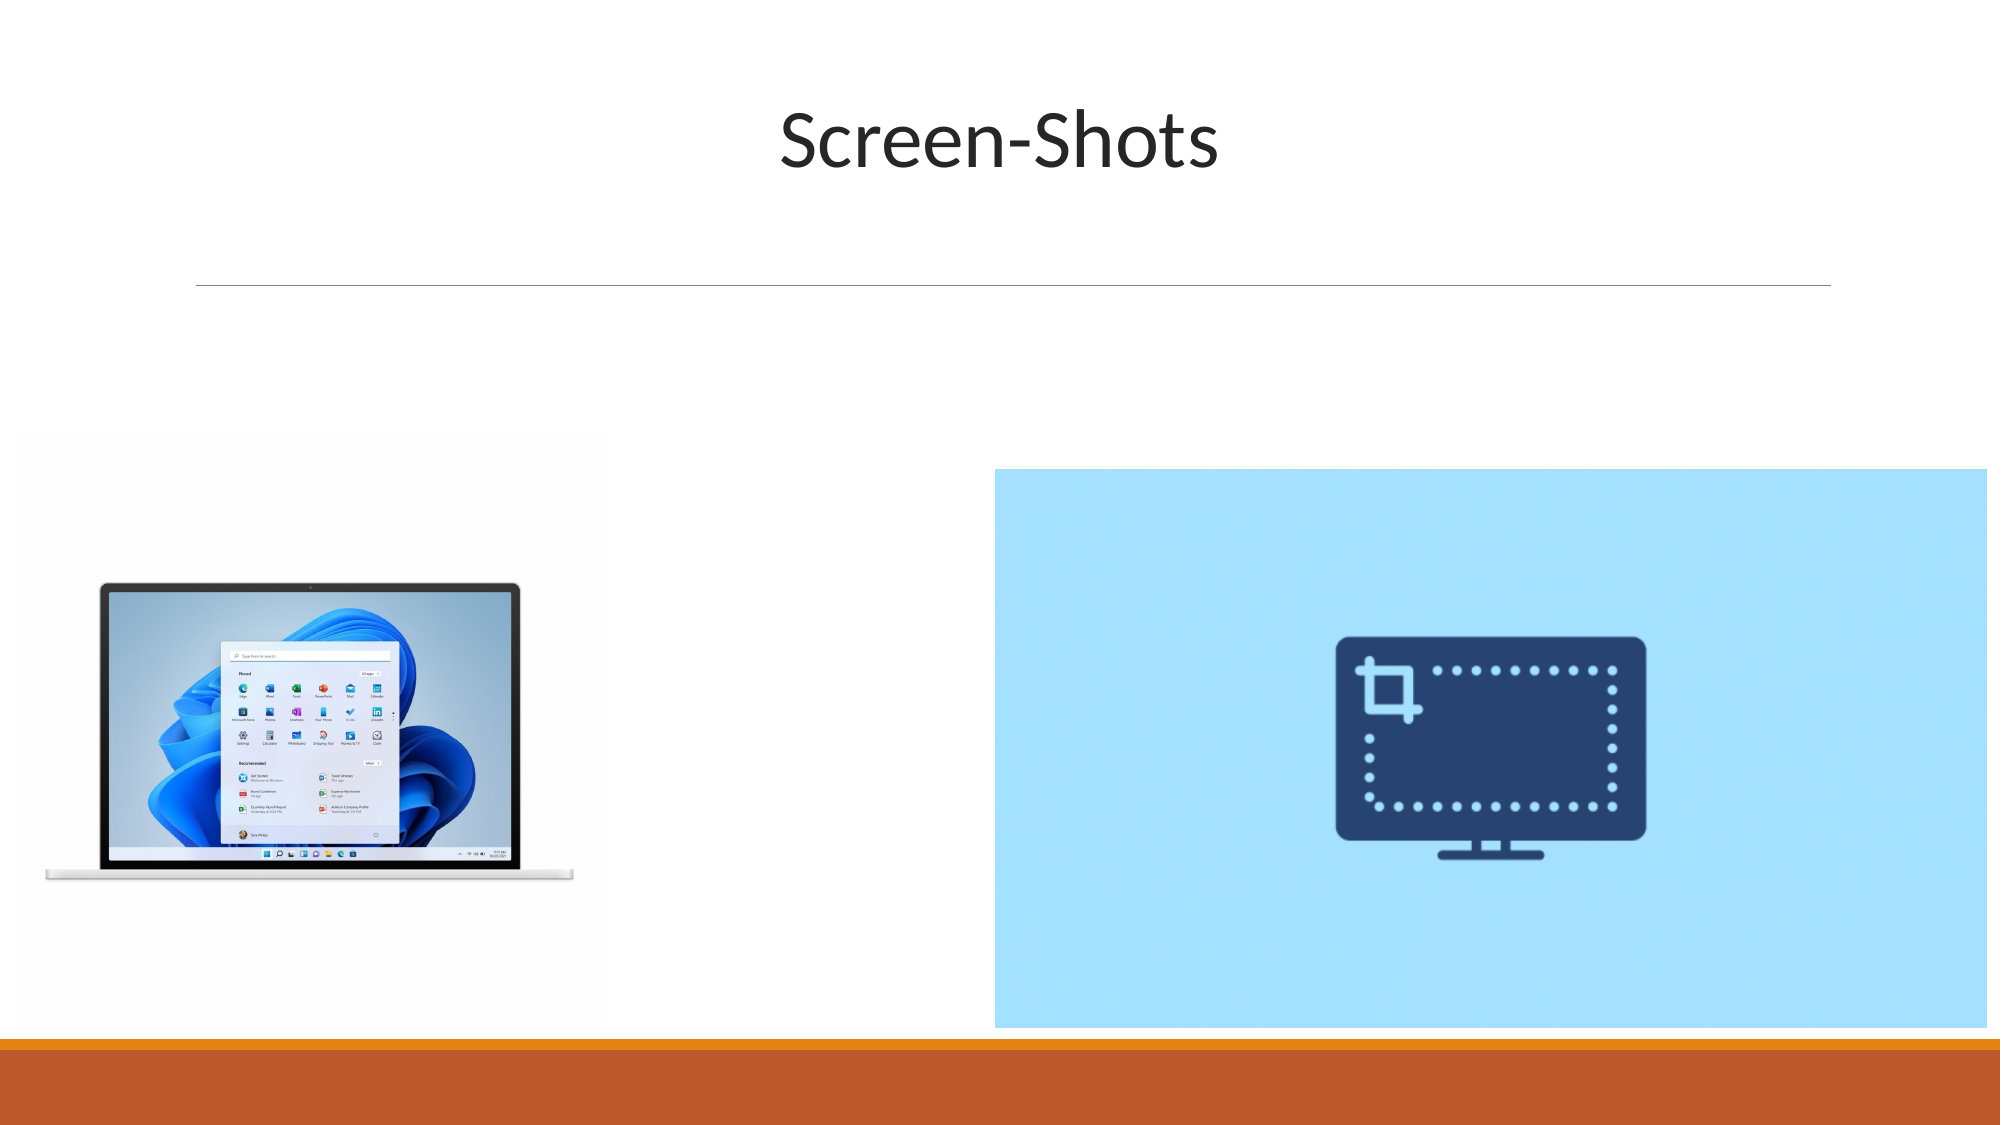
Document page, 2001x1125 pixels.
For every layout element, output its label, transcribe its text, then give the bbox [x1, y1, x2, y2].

picture [994, 469, 1988, 1028]
text_box Screen-Shots [347, 76, 1653, 192]
picture [12, 434, 607, 1028]
